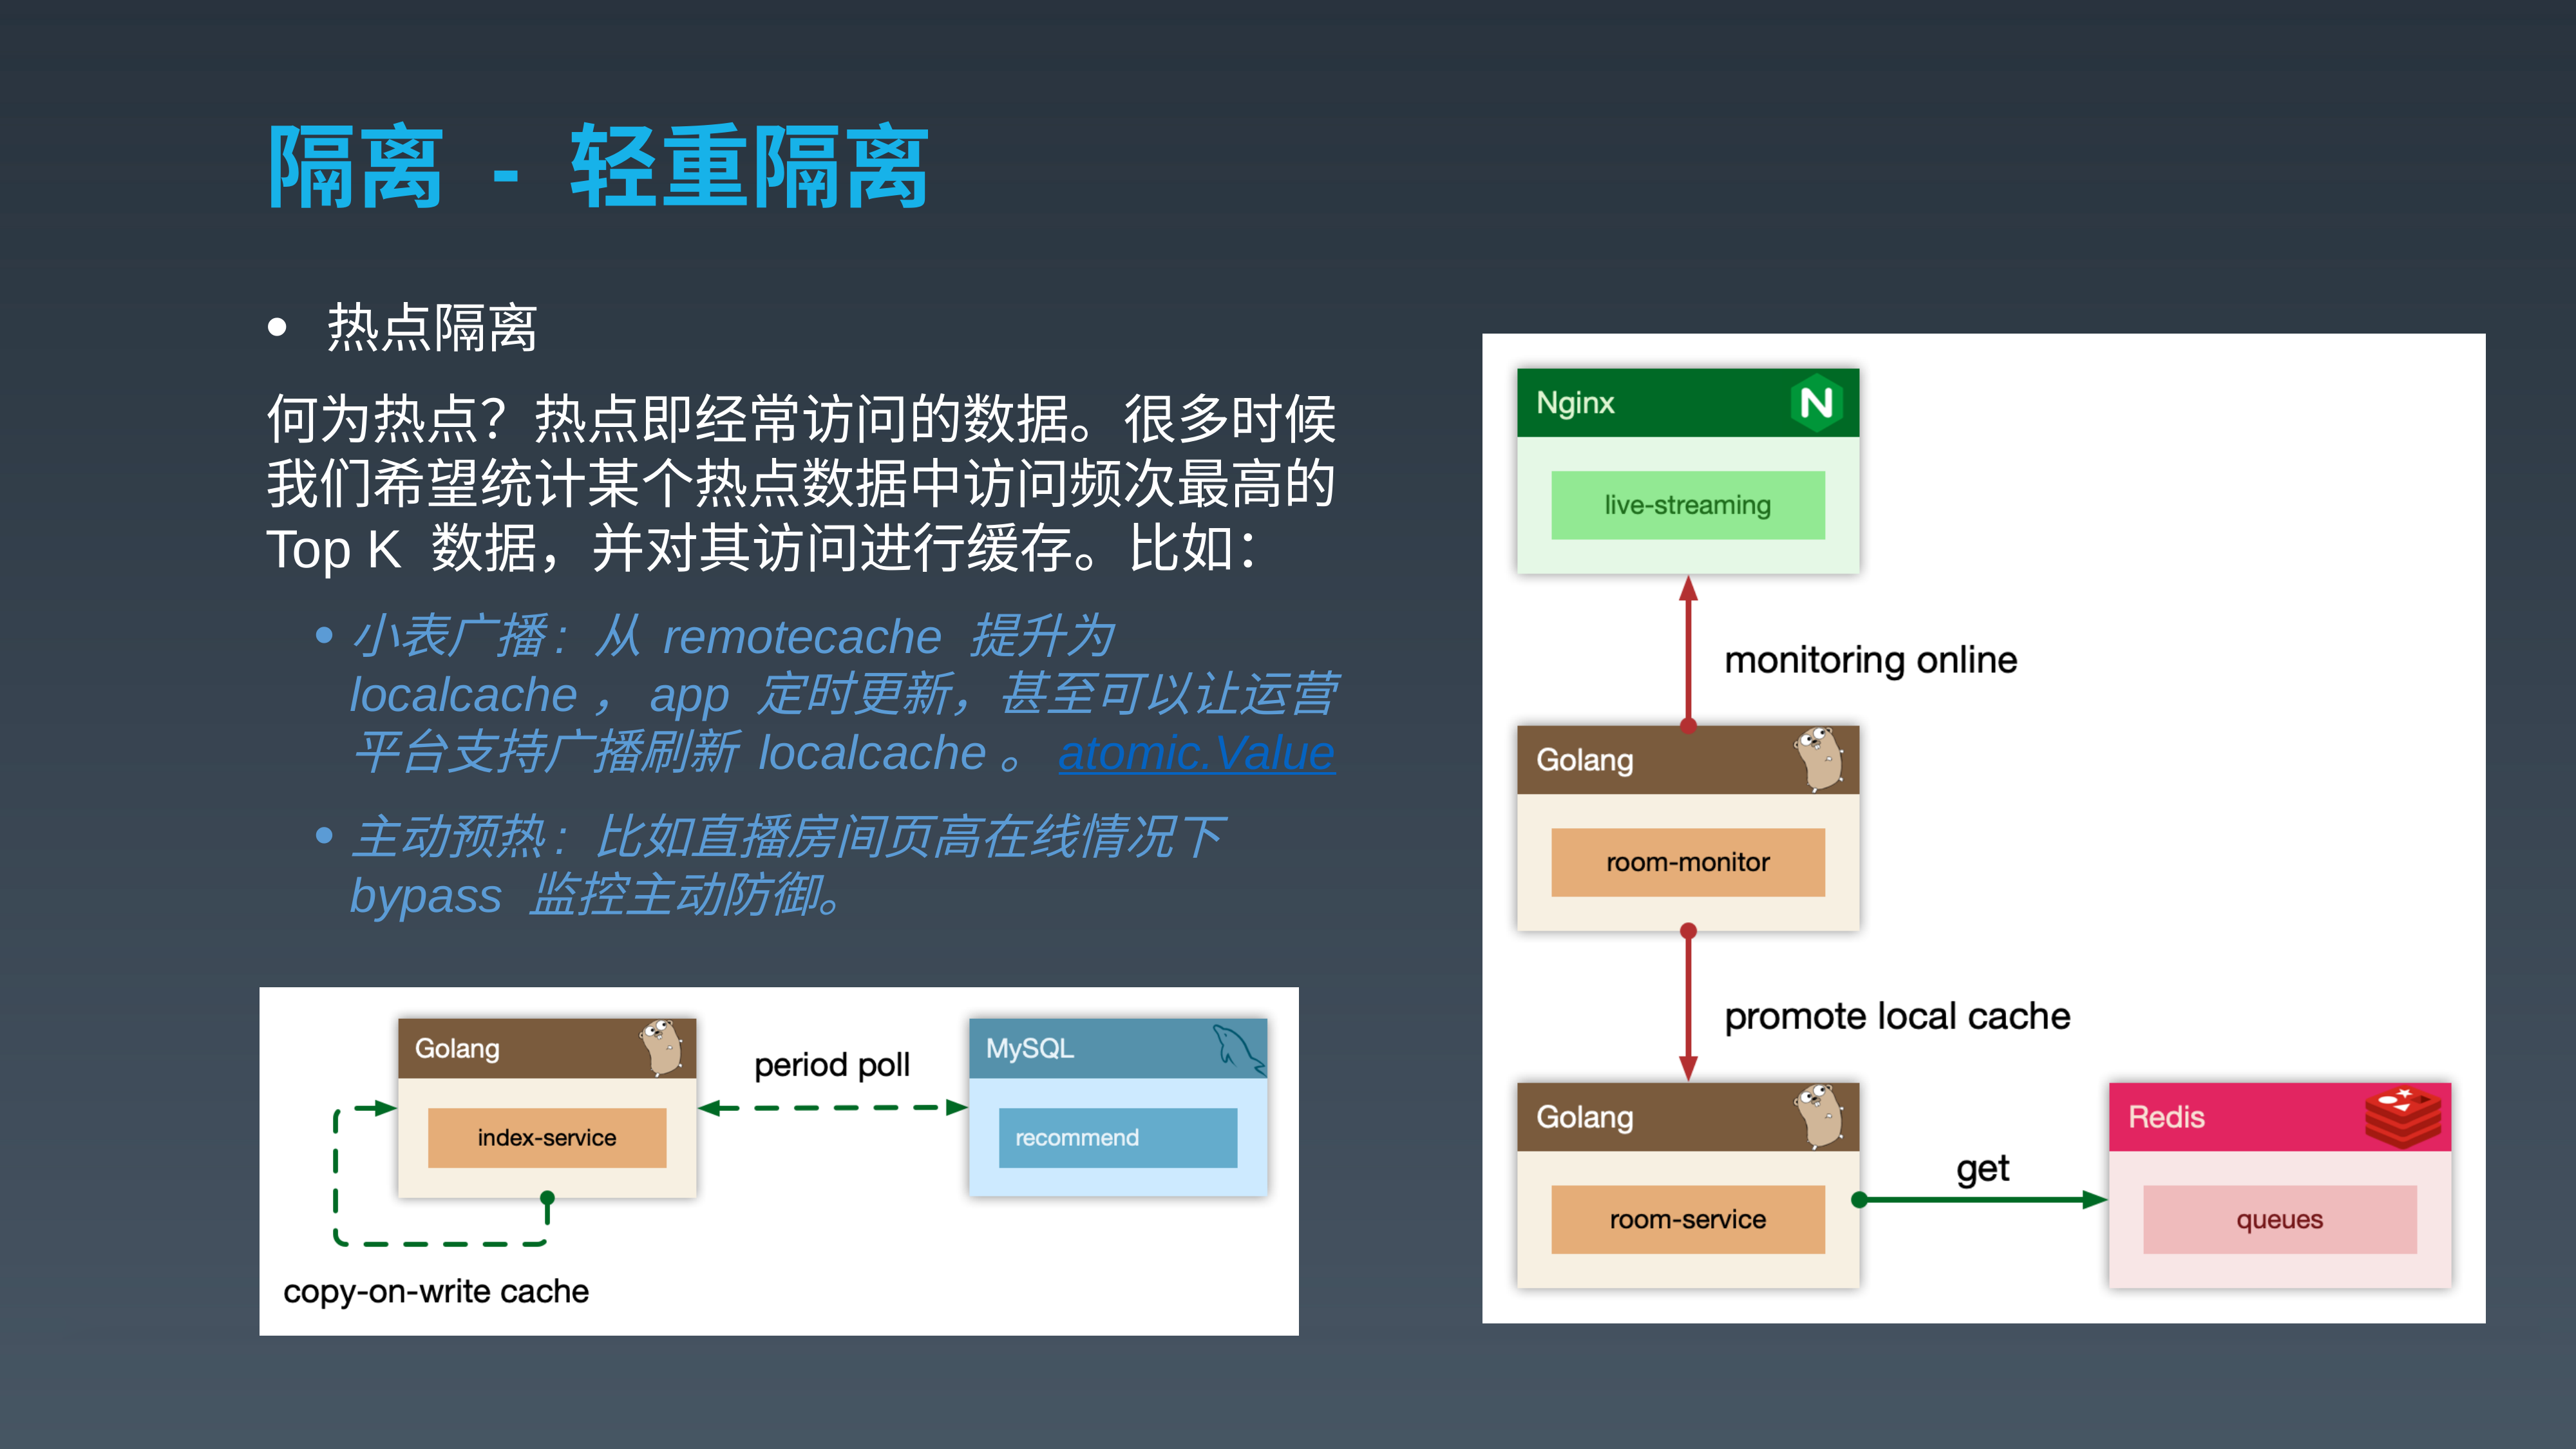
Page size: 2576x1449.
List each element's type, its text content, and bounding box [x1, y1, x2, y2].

list 热点隔离 何为热点？热点即经常访问的数据。很多时候我们希望统计某个热点数据中访问频次最高的 Top K 数据，并对其访问进行缓存。比如： 小表广播: 从 remotecache 提升为 localcache，app 定时更新，甚至可以让运营平台支持广播刷新 localcache。atomic.Value 主动预热: 比如直播房间页高在线情况下bypass 监控主动防御。 [260, 288, 1350, 1369]
picture [0, 0, 2576, 1449]
title 隔离 - 轻重隔离 [260, 103, 2316, 243]
